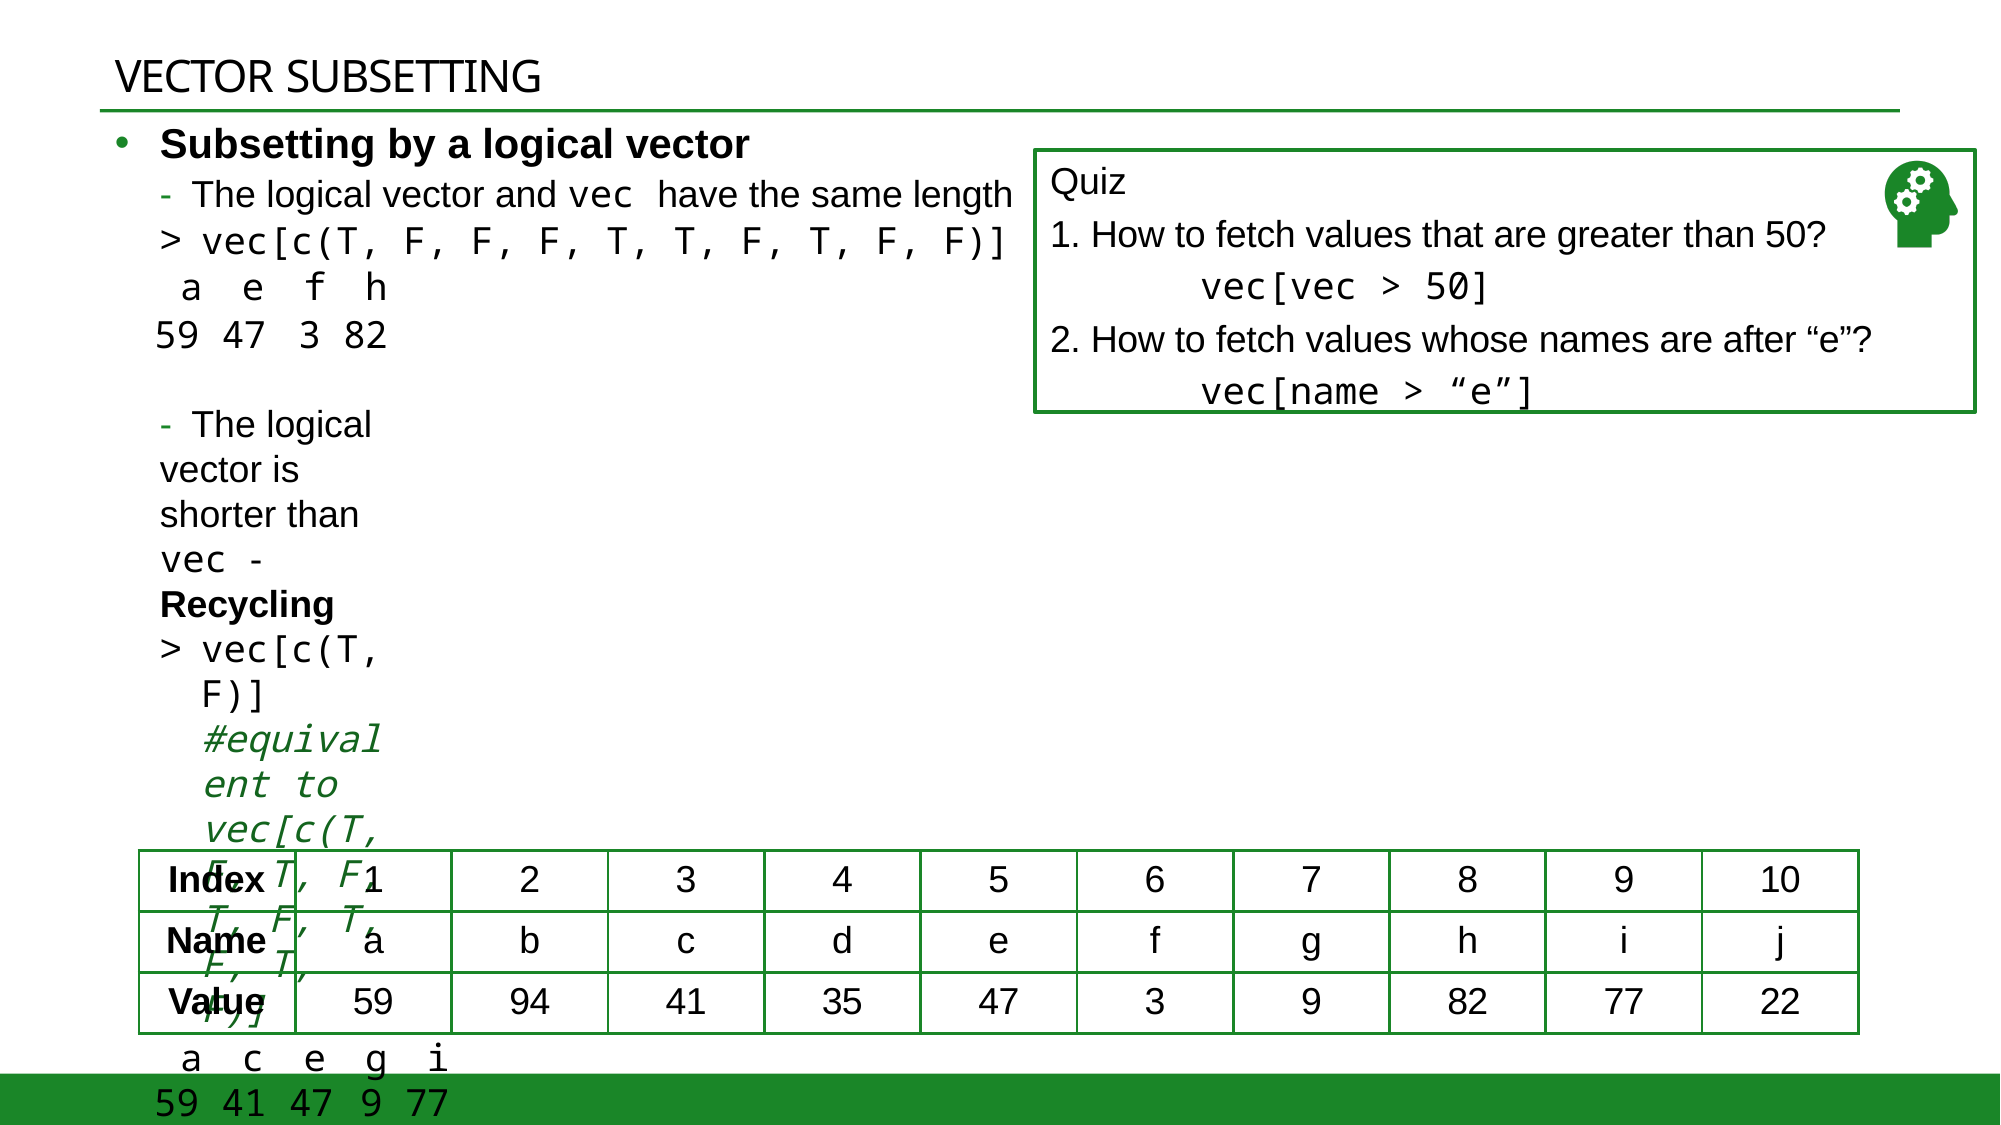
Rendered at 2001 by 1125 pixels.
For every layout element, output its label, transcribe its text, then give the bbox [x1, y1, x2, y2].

table_header 10 [1703, 852, 1857, 910]
table_header 2 [453, 852, 607, 910]
table_header 1 [297, 852, 450, 910]
table_header 4 [766, 852, 919, 910]
table_cell a [297, 913, 450, 971]
text_box Quiz 1. How to fetch values that are greater than 50? vec[vec > 50] 2. How to fetch values whose names are after “e”? vec[name > “e”] [1035, 149, 1975, 412]
table_cell 9 [1235, 974, 1388, 1032]
table_cell g [1235, 913, 1388, 971]
table_header 8 [1391, 852, 1544, 910]
table_header 7 [1235, 852, 1388, 910]
table_header 3 [609, 852, 763, 910]
table_cell i [1547, 913, 1701, 971]
table_header 9 [1547, 852, 1701, 910]
table_cell 47 [922, 974, 1076, 1032]
table_cell 3 [1078, 974, 1232, 1032]
table_cell Value [140, 974, 294, 1032]
table_cell 82 [1391, 974, 1544, 1032]
table_cell 59 [297, 974, 450, 1032]
text_box Subsetting by a logical vector - The logical vector and vec have the same length vec[c(T, F, F, F, T, T, F, T, F, F)] a e f h 59 47 3 82 - The logical vector is shorter than vec - Recycling vec[c(T, F)] #equivalent to vec[c(T, F, T, F, T, F, T, F, T, F)] a c e g i 59 41 47 9 77 - The logical vector is longer than vec, and the exceeding digits contain TRUE – Appending NA vec[c(T, F, F, F, T, T, F, T, F, F, T, T)] a e f h <NA> <NA> 59 47 3 82 NA NA [112, 115, 1724, 1125]
table_cell Name [140, 913, 294, 971]
table_cell 22 [1703, 974, 1857, 1032]
table_cell c [609, 913, 763, 971]
table_cell e [922, 913, 1076, 971]
table_cell 35 [766, 974, 919, 1032]
title VECTOR SUBSETTING [112, 45, 1292, 115]
table_cell h [1391, 913, 1544, 971]
table_cell 77 [1547, 974, 1701, 1032]
table_cell b [453, 913, 607, 971]
table_cell j [1703, 913, 1857, 971]
table_cell 94 [453, 974, 607, 1032]
table_cell d [766, 913, 919, 971]
table_cell f [1078, 913, 1232, 971]
table_header 6 [1078, 852, 1232, 910]
table_header 5 [922, 852, 1076, 910]
picture [1868, 154, 1973, 259]
table_cell 41 [609, 974, 763, 1032]
table_header Index [140, 852, 294, 910]
